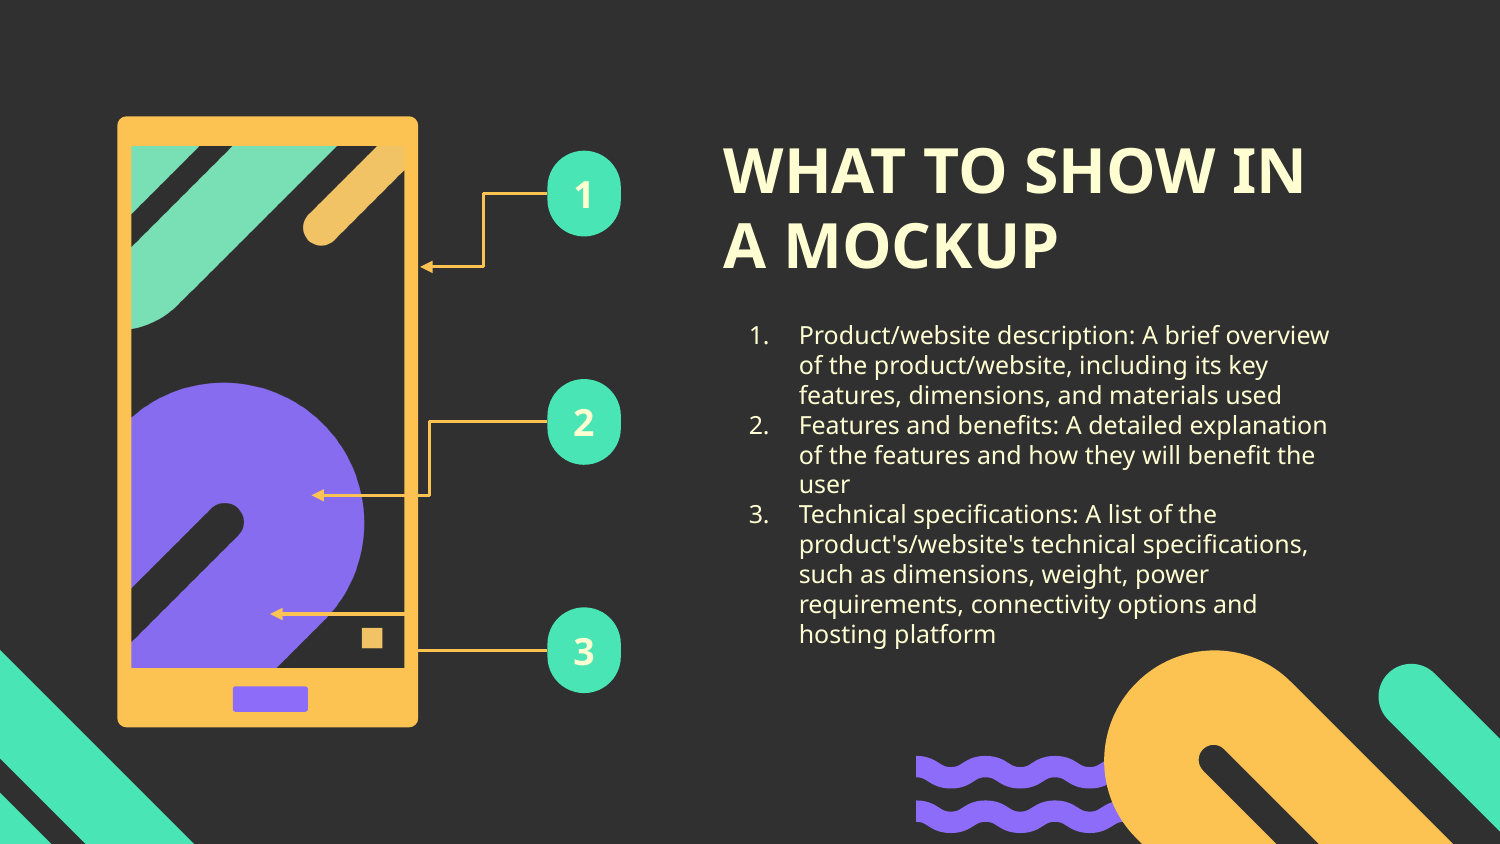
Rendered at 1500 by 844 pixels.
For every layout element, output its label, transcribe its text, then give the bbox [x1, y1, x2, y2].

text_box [269, 613, 548, 651]
text_box 1 [547, 150, 621, 237]
text_box 2 [547, 379, 621, 465]
text_box [1104, 650, 1454, 844]
subtitle Product/website description: A brief overview of the product/website, including its key features, dimensions, and materials used Features and benefits: A detailed explanation of the features and how they will benefit the user Technical specifications: A list of the product's/website's technical specifications, such as dimensions, weight, power requirements, connectivity options and hosting platform [708, 304, 1352, 614]
text_box 3 [547, 607, 621, 694]
title WHAT TO SHOW IN A MOCKUP [708, 116, 1352, 296]
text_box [117, 116, 419, 728]
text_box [311, 421, 548, 496]
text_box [419, 193, 548, 268]
picture [130, 146, 405, 668]
